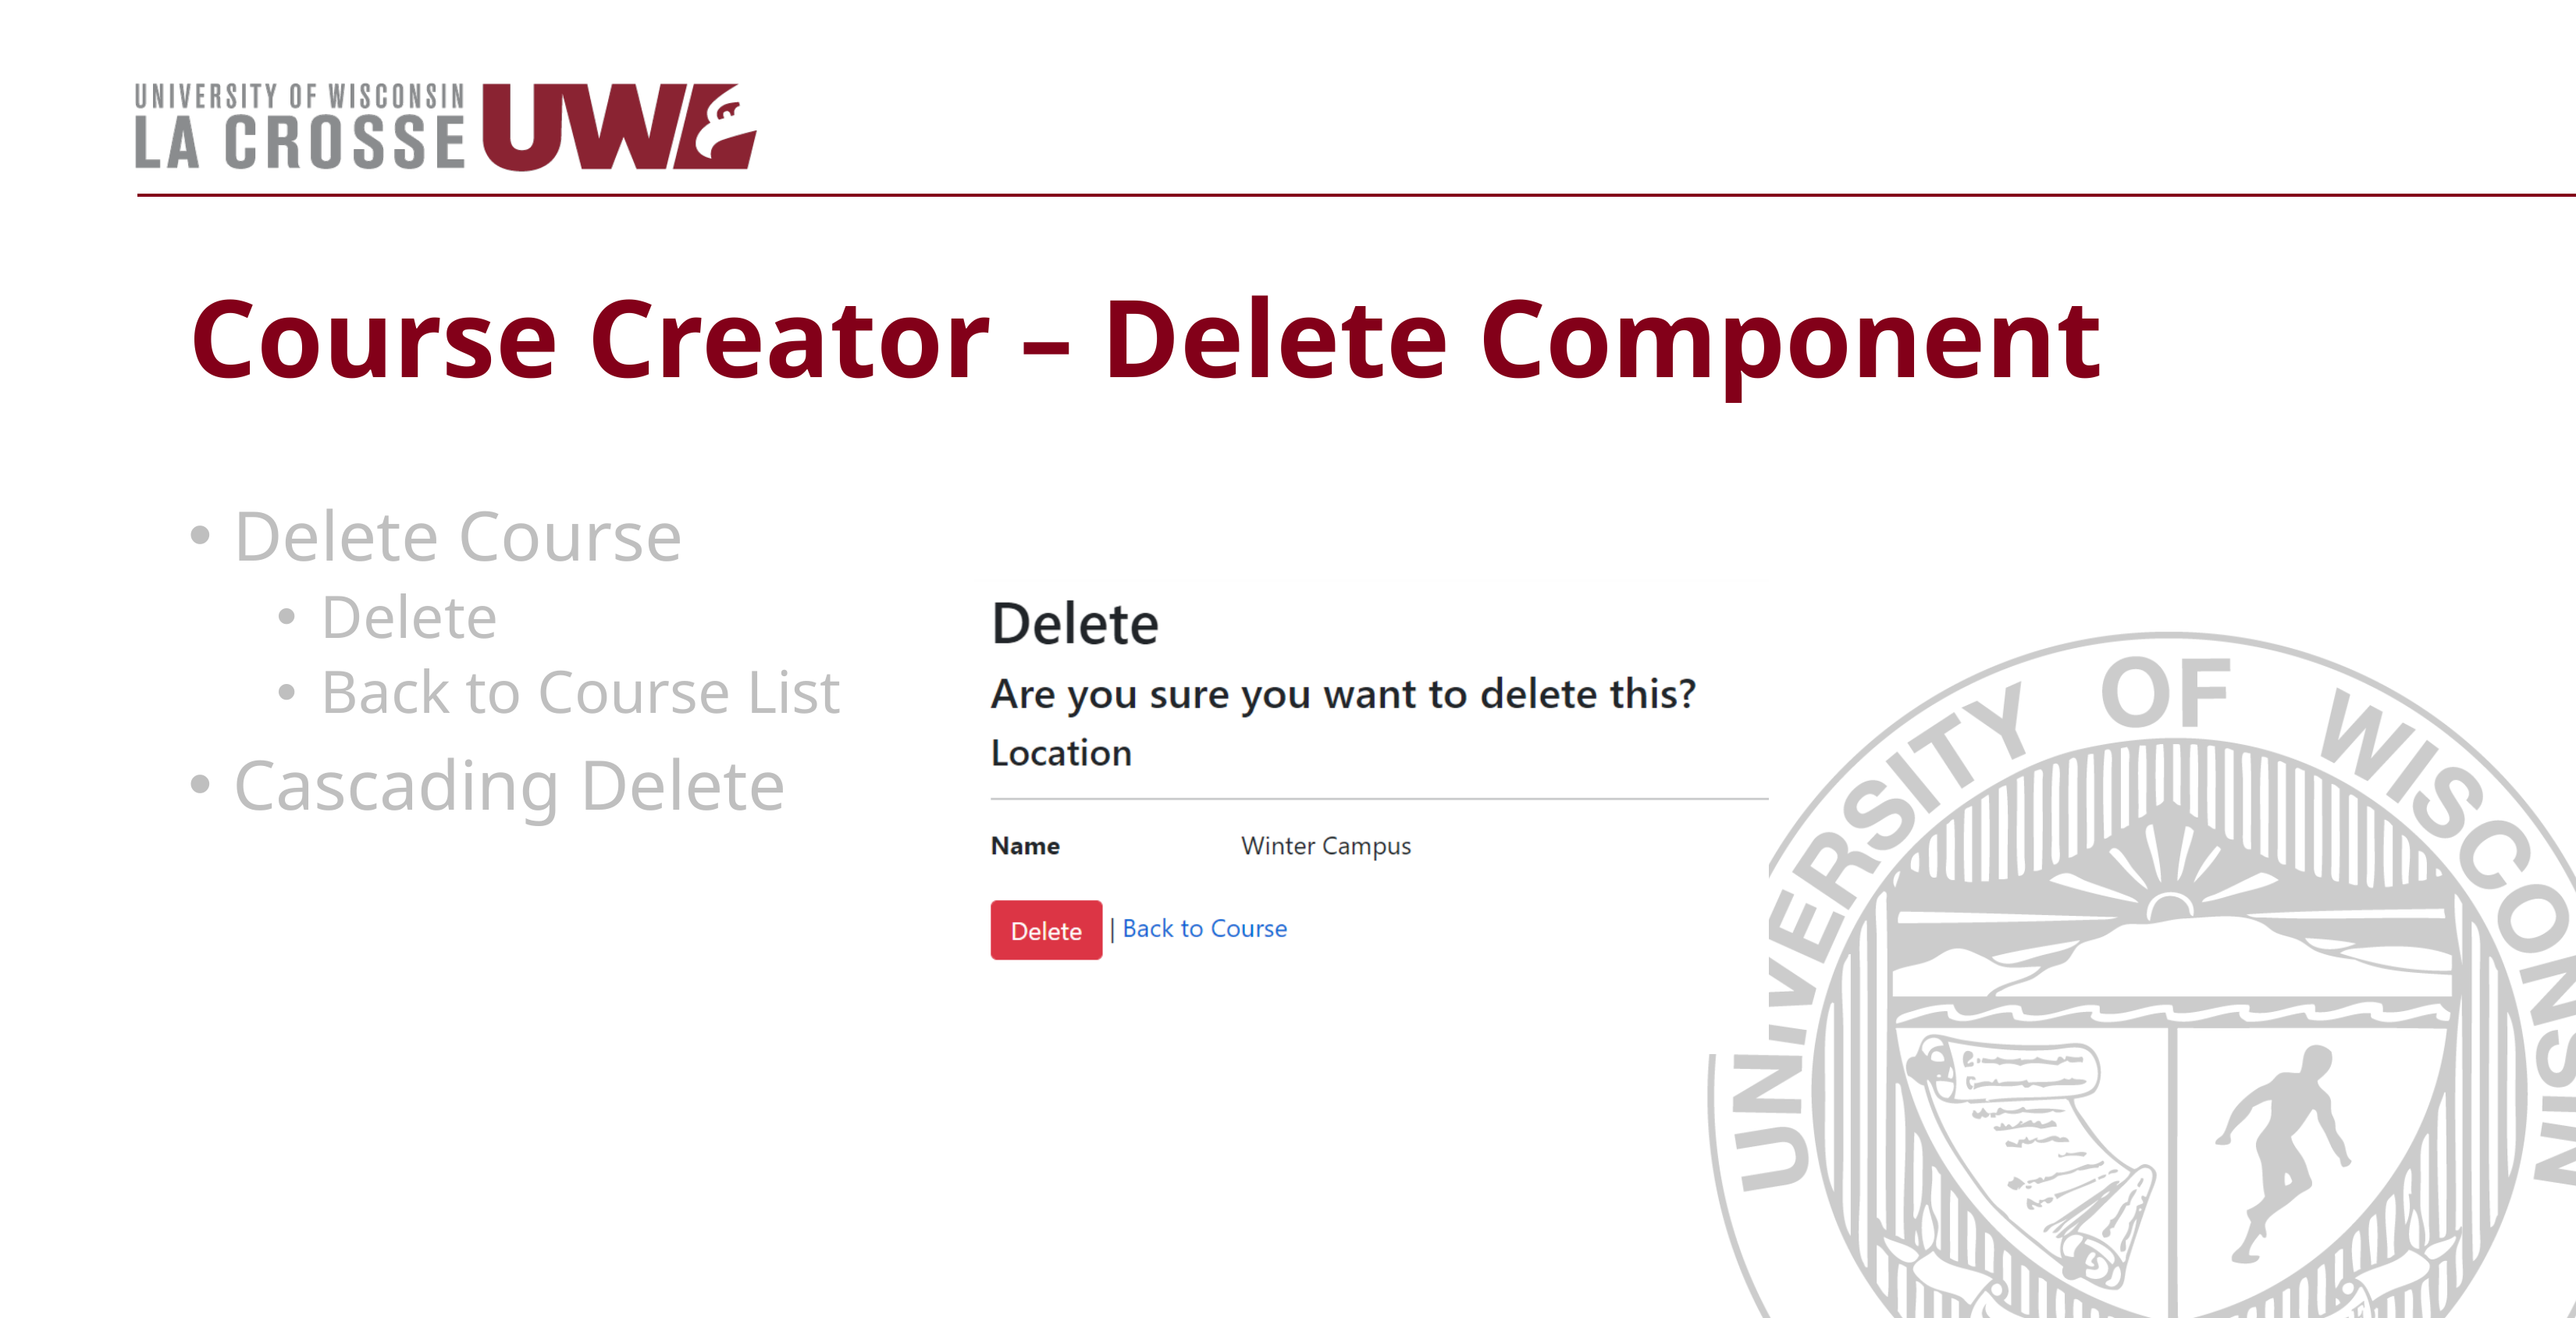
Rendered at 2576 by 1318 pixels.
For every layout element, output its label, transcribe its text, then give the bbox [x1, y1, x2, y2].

picture [126, 74, 762, 176]
picture [974, 579, 1769, 1054]
list Delete Course Delete Back to Course List Cascading Delete [176, 496, 2400, 1245]
title Course Creator – Delete Component [176, 215, 2400, 470]
